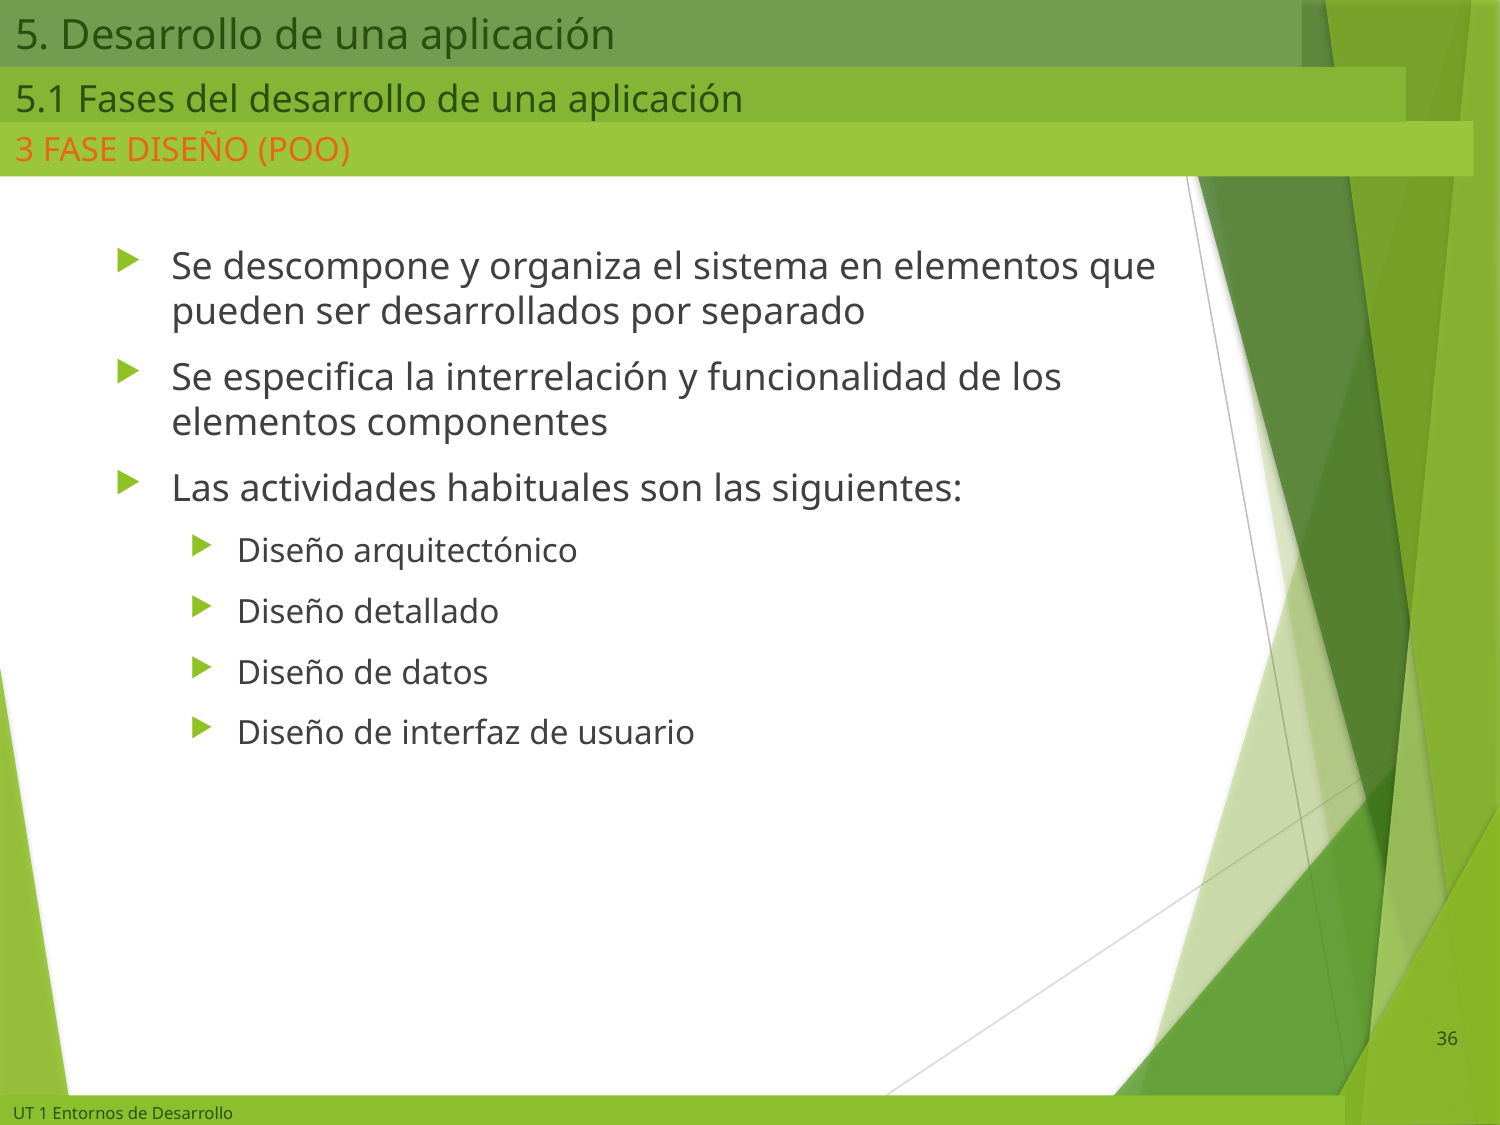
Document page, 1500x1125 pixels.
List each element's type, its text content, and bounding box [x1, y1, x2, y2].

title 5. Desarrollo de una aplicación [0, 0, 1302, 67]
list 3 FASE DISEÑO (POO) [0, 121, 1474, 177]
list 5.1 Fases del desarrollo de una aplicación [0, 67, 1406, 123]
text_box Se descompone y organiza el sistema en elementos que pueden ser desarrollados por separado Se especifica la interrelación y funcionalidad de los elementos componentes Las actividades habituales son las siguientes: Diseño arquitectónico Diseño detallado Diseño de datos Diseño de interfaz de usuario [99, 234, 1248, 991]
slide_number 36 [1389, 1009, 1474, 1070]
